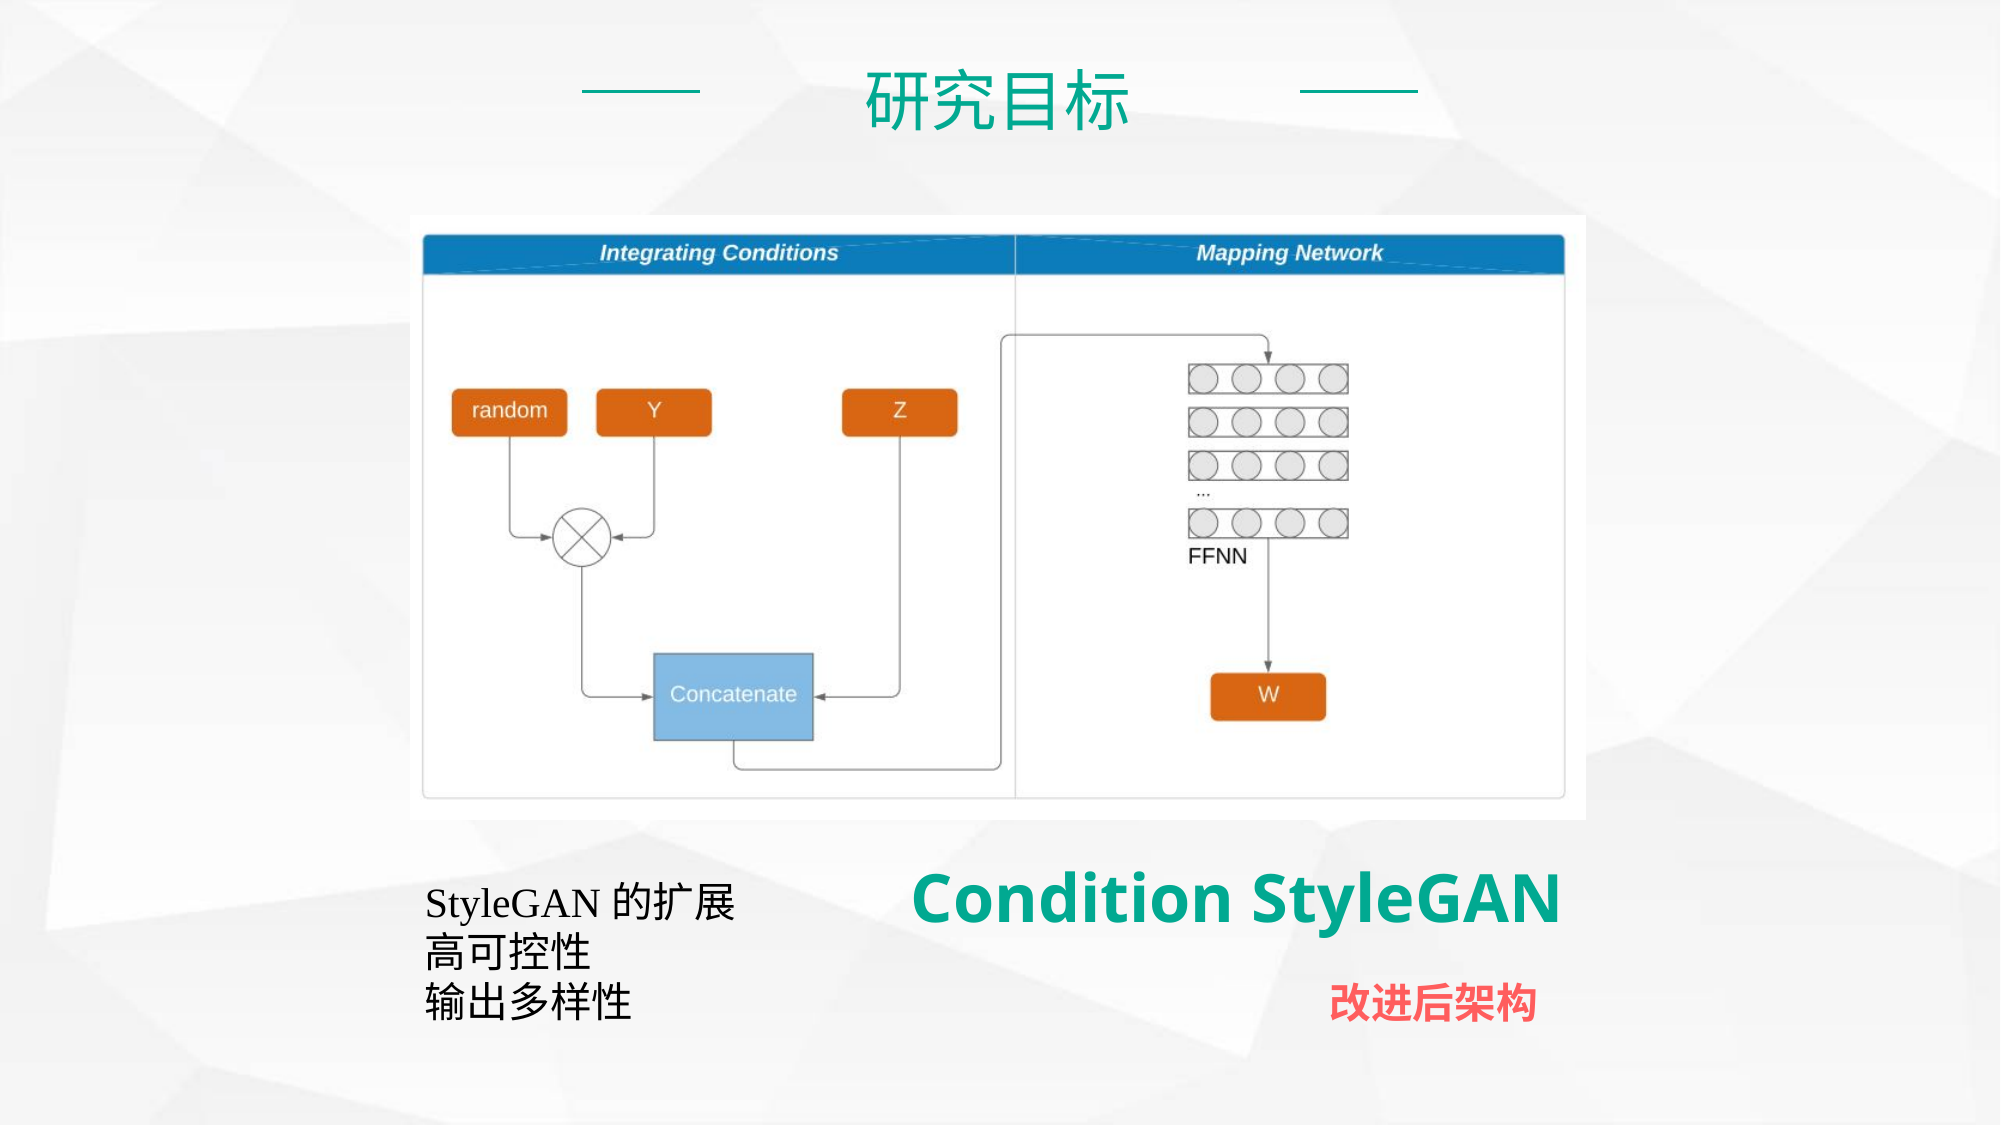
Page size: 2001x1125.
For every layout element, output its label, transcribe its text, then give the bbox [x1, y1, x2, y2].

picture [0, 0, 2001, 1125]
text_box Condition StyleGAN [895, 848, 1580, 944]
text_box StyleGAN的扩展 高可控性 输出多样性 [409, 868, 766, 1034]
text_box 改进后架构 [887, 944, 1553, 1035]
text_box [581, 35, 1419, 148]
